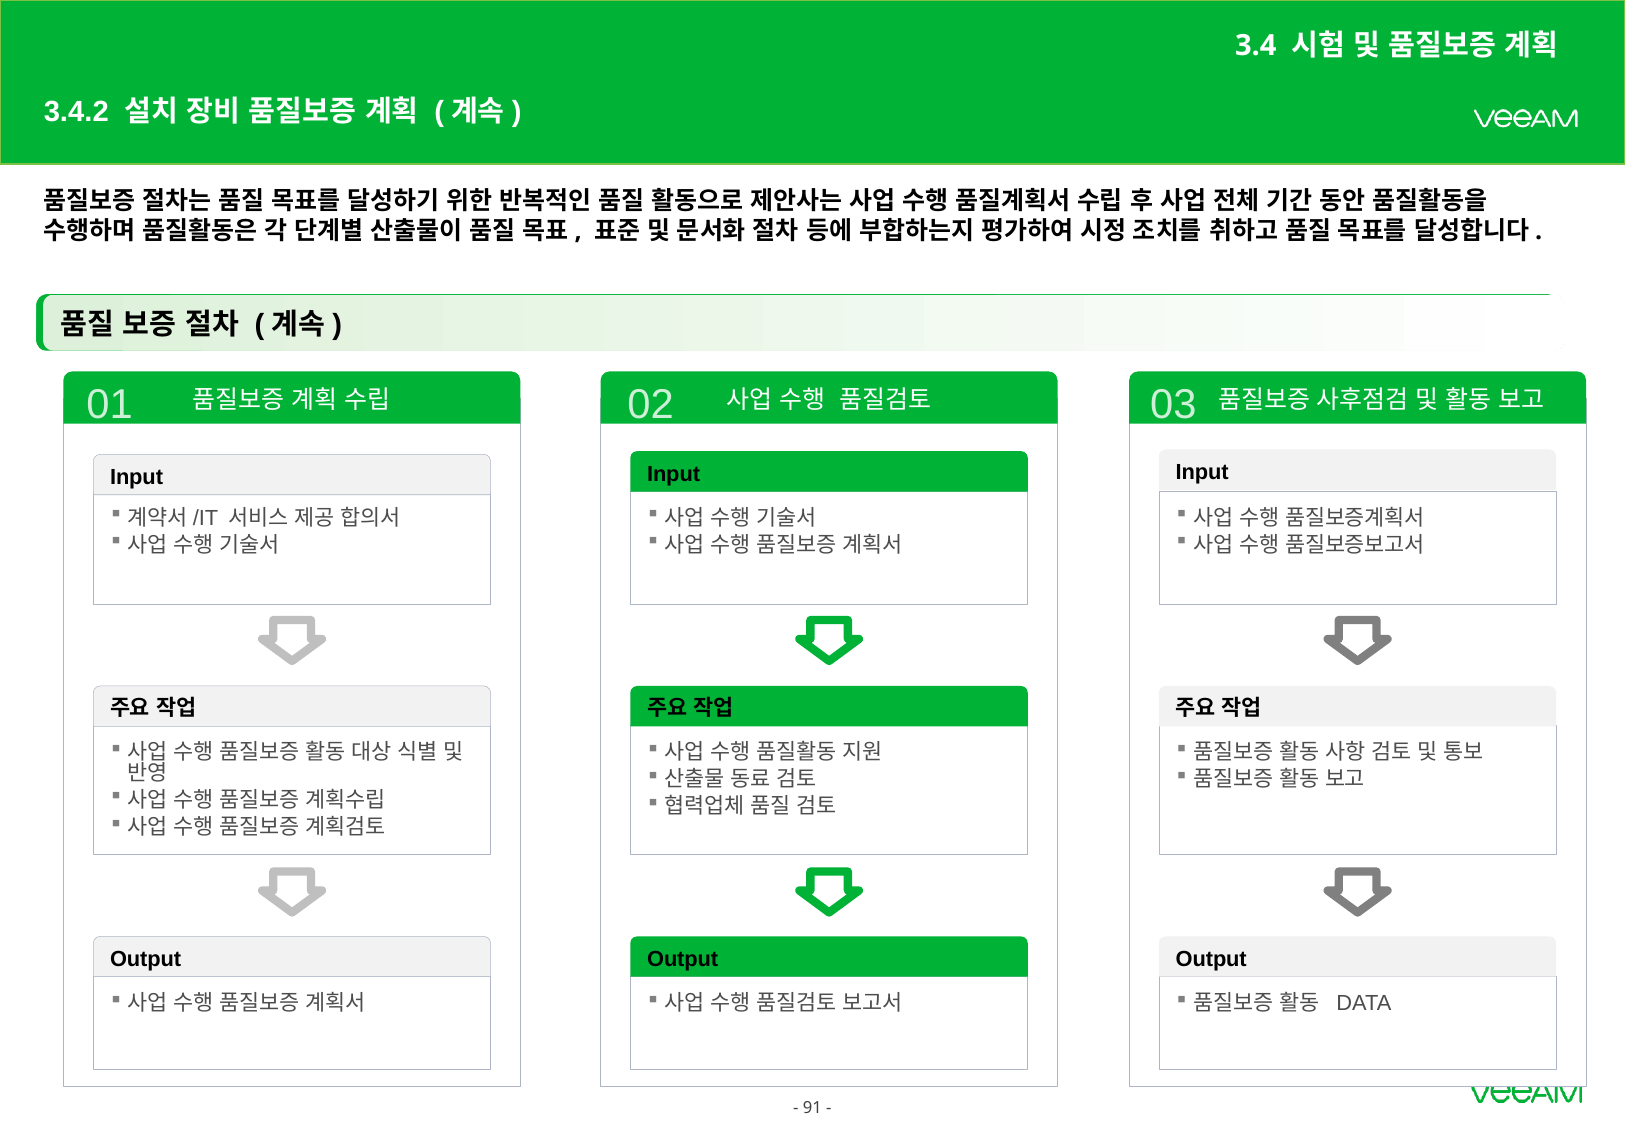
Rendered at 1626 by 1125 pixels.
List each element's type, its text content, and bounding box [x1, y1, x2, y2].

picture [1465, 1087, 1586, 1110]
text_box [63, 369, 1587, 1087]
list 3.4 시험 및 품질보증 계획 [862, 16, 1582, 76]
list 품질보증 절차는 품질 목표를 달성하기 위한 반복적인 품질 활동으로 제안사는 사업 수행 품질계획서 수립 후 사업 전체 기간 동안 품질활동을 수행하며 품질활동은 각 단계별 산출물이 품질 목표, 표준 및 문서화 절차 등에 부합하는지 평가하여 시정 조치를 취하고 품질 목표를 달성합니다. [28, 177, 1582, 355]
picture [1465, 100, 1586, 136]
text_box 품질 보증 절차 (계속) [43, 294, 1564, 351]
title 3.4.2 설치 장비 품질보증 계획 (계속) [28, 88, 989, 136]
